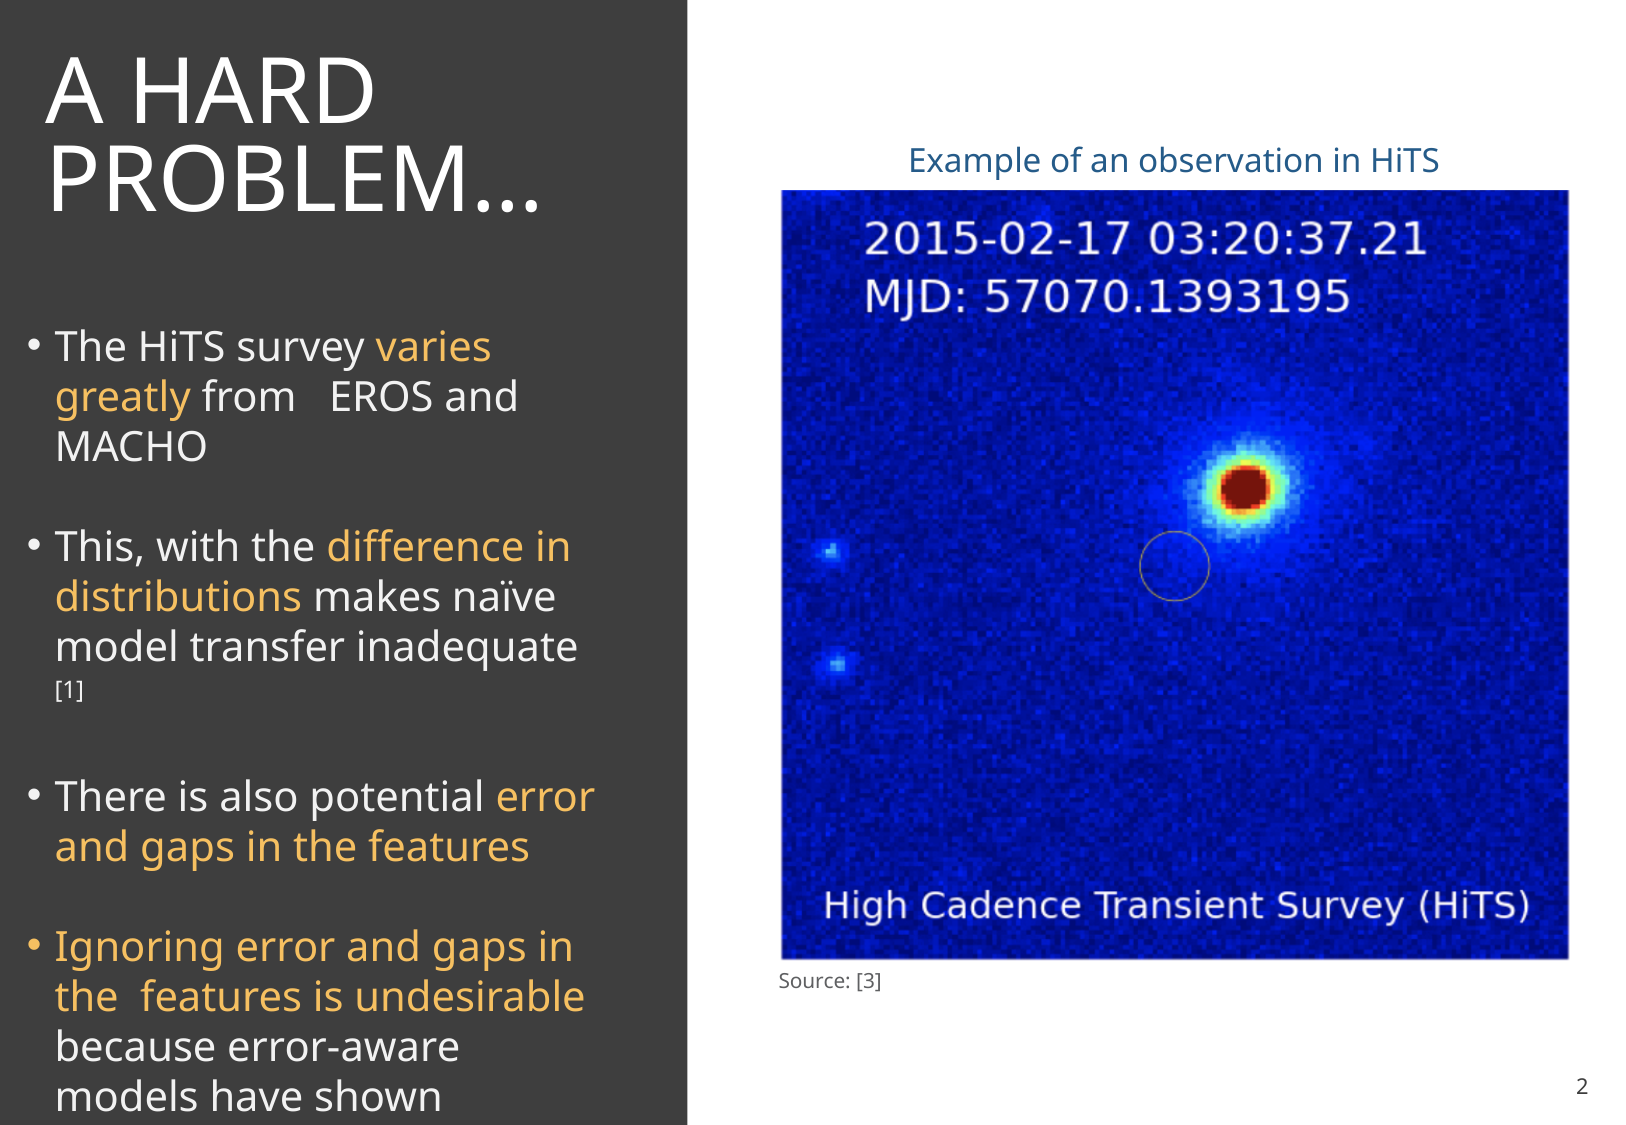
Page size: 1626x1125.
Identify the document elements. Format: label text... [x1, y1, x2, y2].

text_box [0, 0, 688, 1125]
slide_number 2 [1224, 1055, 1604, 1116]
text_box Source: [3] [778, 968, 933, 985]
text_box The HiTS survey varies greatly from EROS and MACHO This, with the difference in distributions makes naïve model transfer inadequate [1] There is also potential error and gaps in the features Ignoring error and gaps in the features is undesirable because error-aware models have shown performance gains[2] [12, 312, 620, 1125]
picture [778, 187, 1571, 961]
text_box A HARD PROBLEM… [45, 109, 736, 174]
text_box Example of an observation in HiTS [893, 132, 1456, 186]
